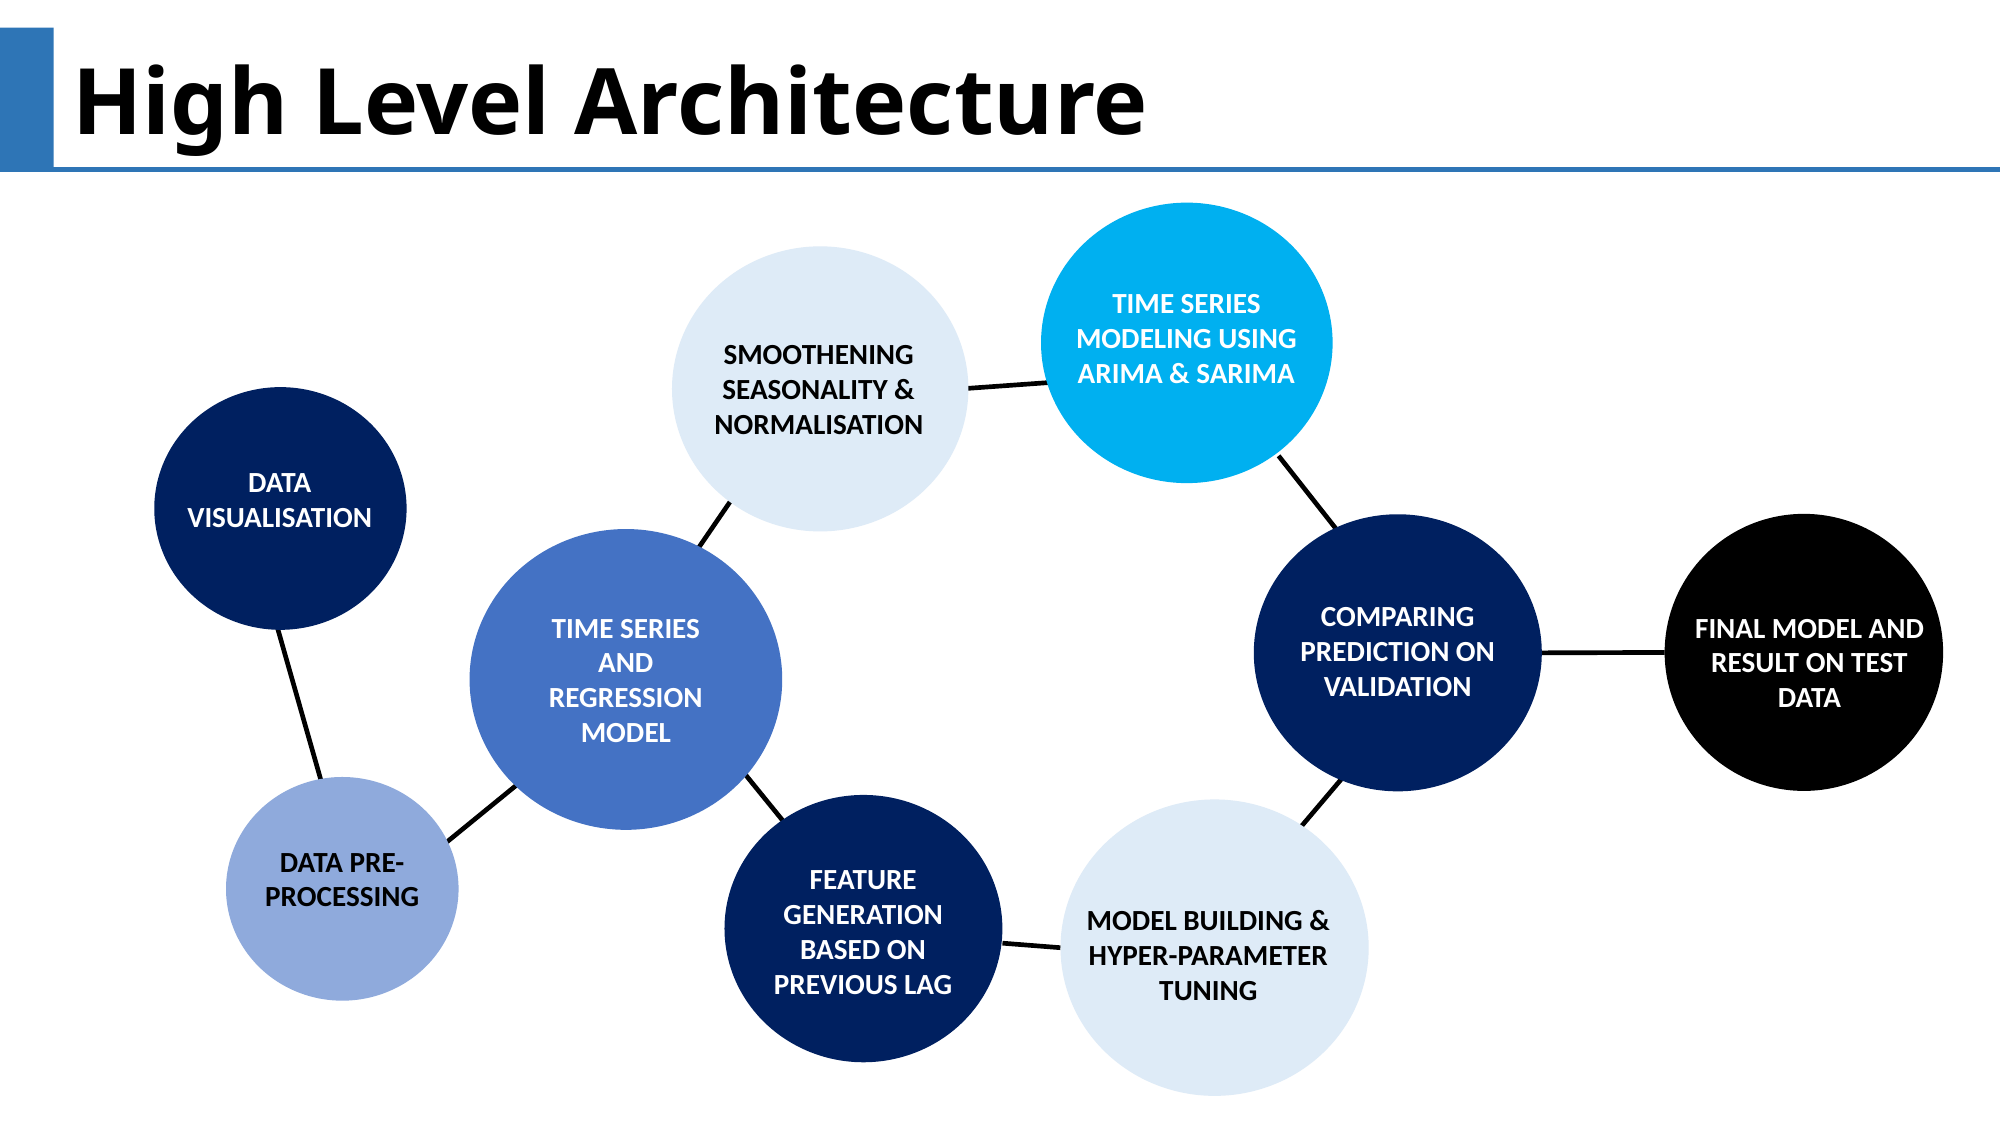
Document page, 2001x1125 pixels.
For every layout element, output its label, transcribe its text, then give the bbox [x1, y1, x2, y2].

text_box High Level Architecture [55, 35, 1236, 160]
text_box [151, 202, 1946, 1096]
text_box [0, 27, 55, 167]
